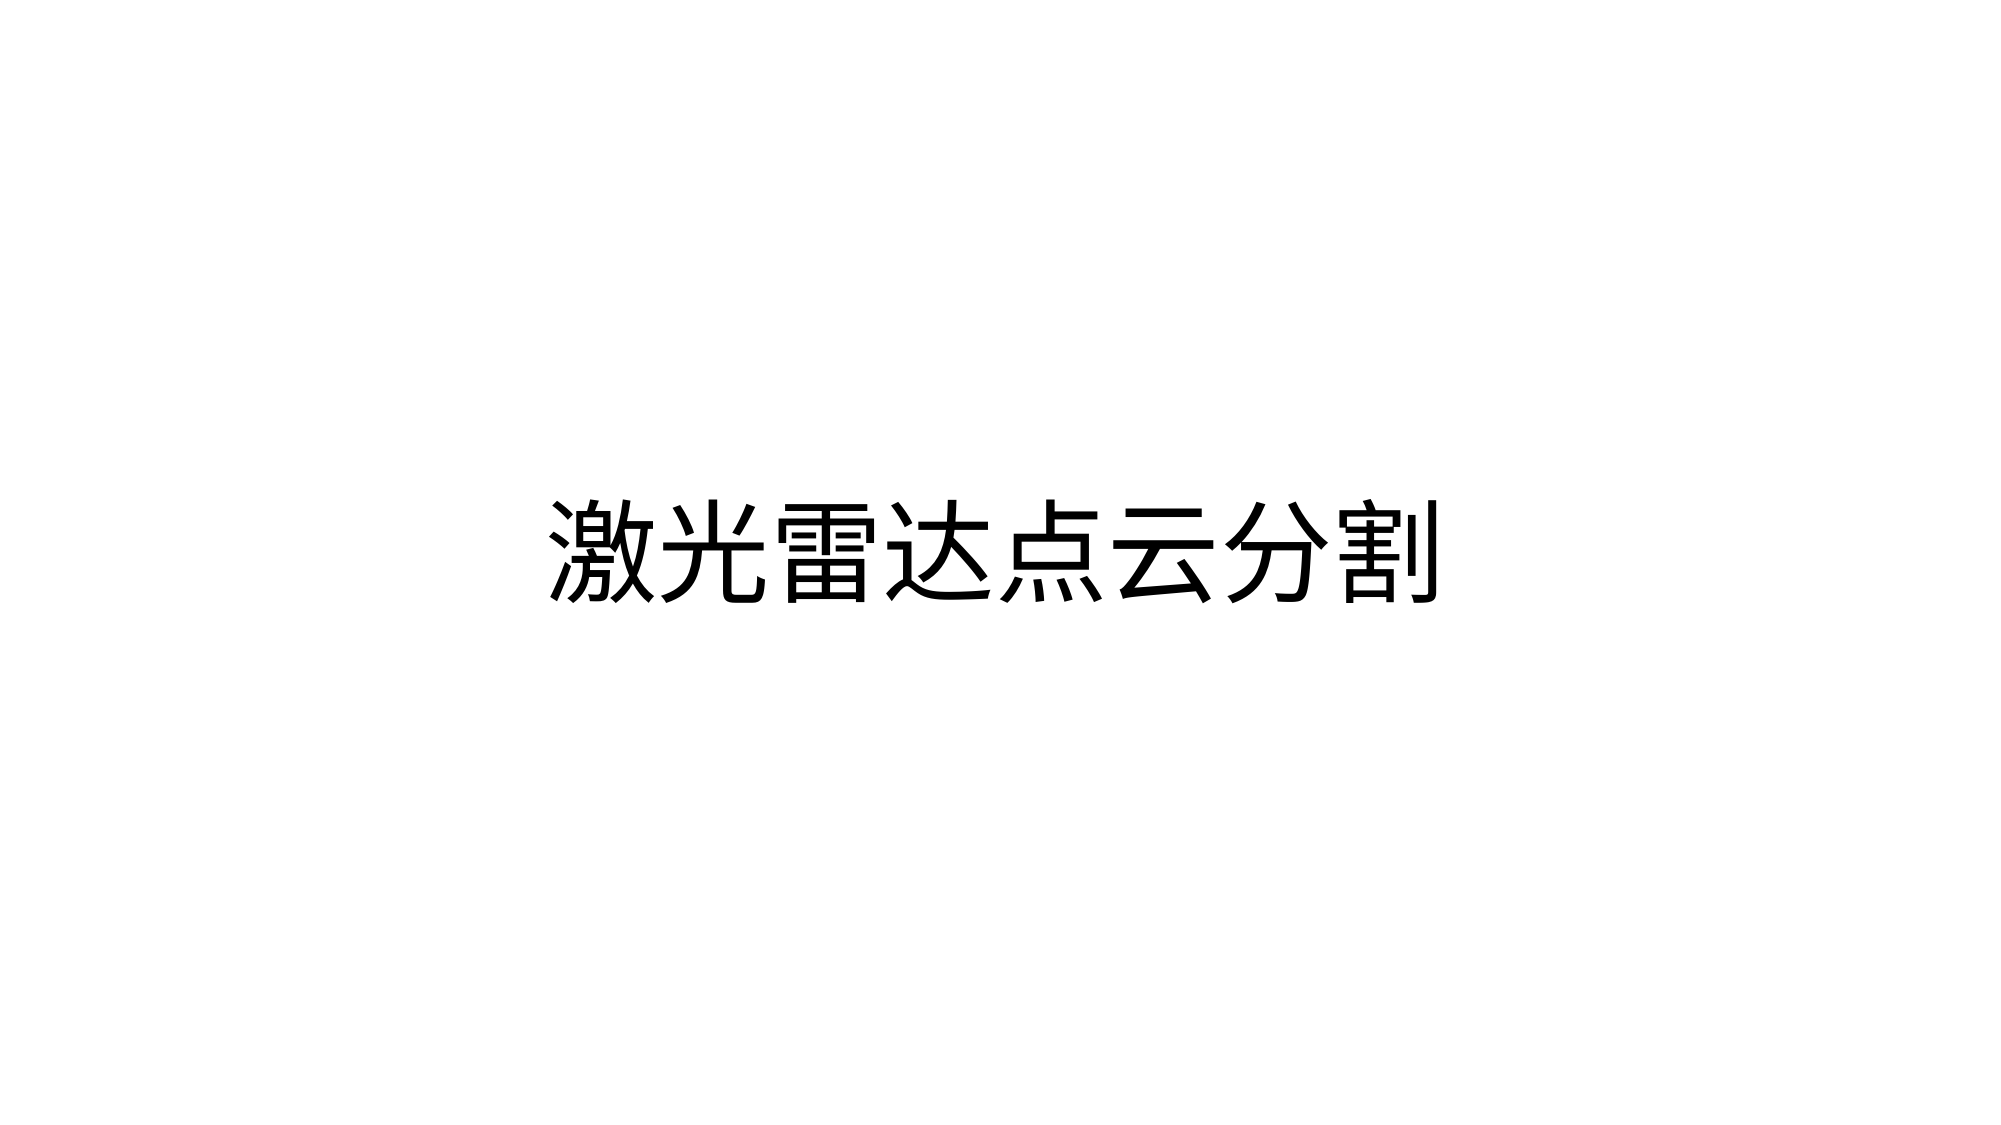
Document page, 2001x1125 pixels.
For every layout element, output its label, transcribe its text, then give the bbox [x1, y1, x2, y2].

text_box 激光雷达点云分割 [530, 474, 1470, 651]
